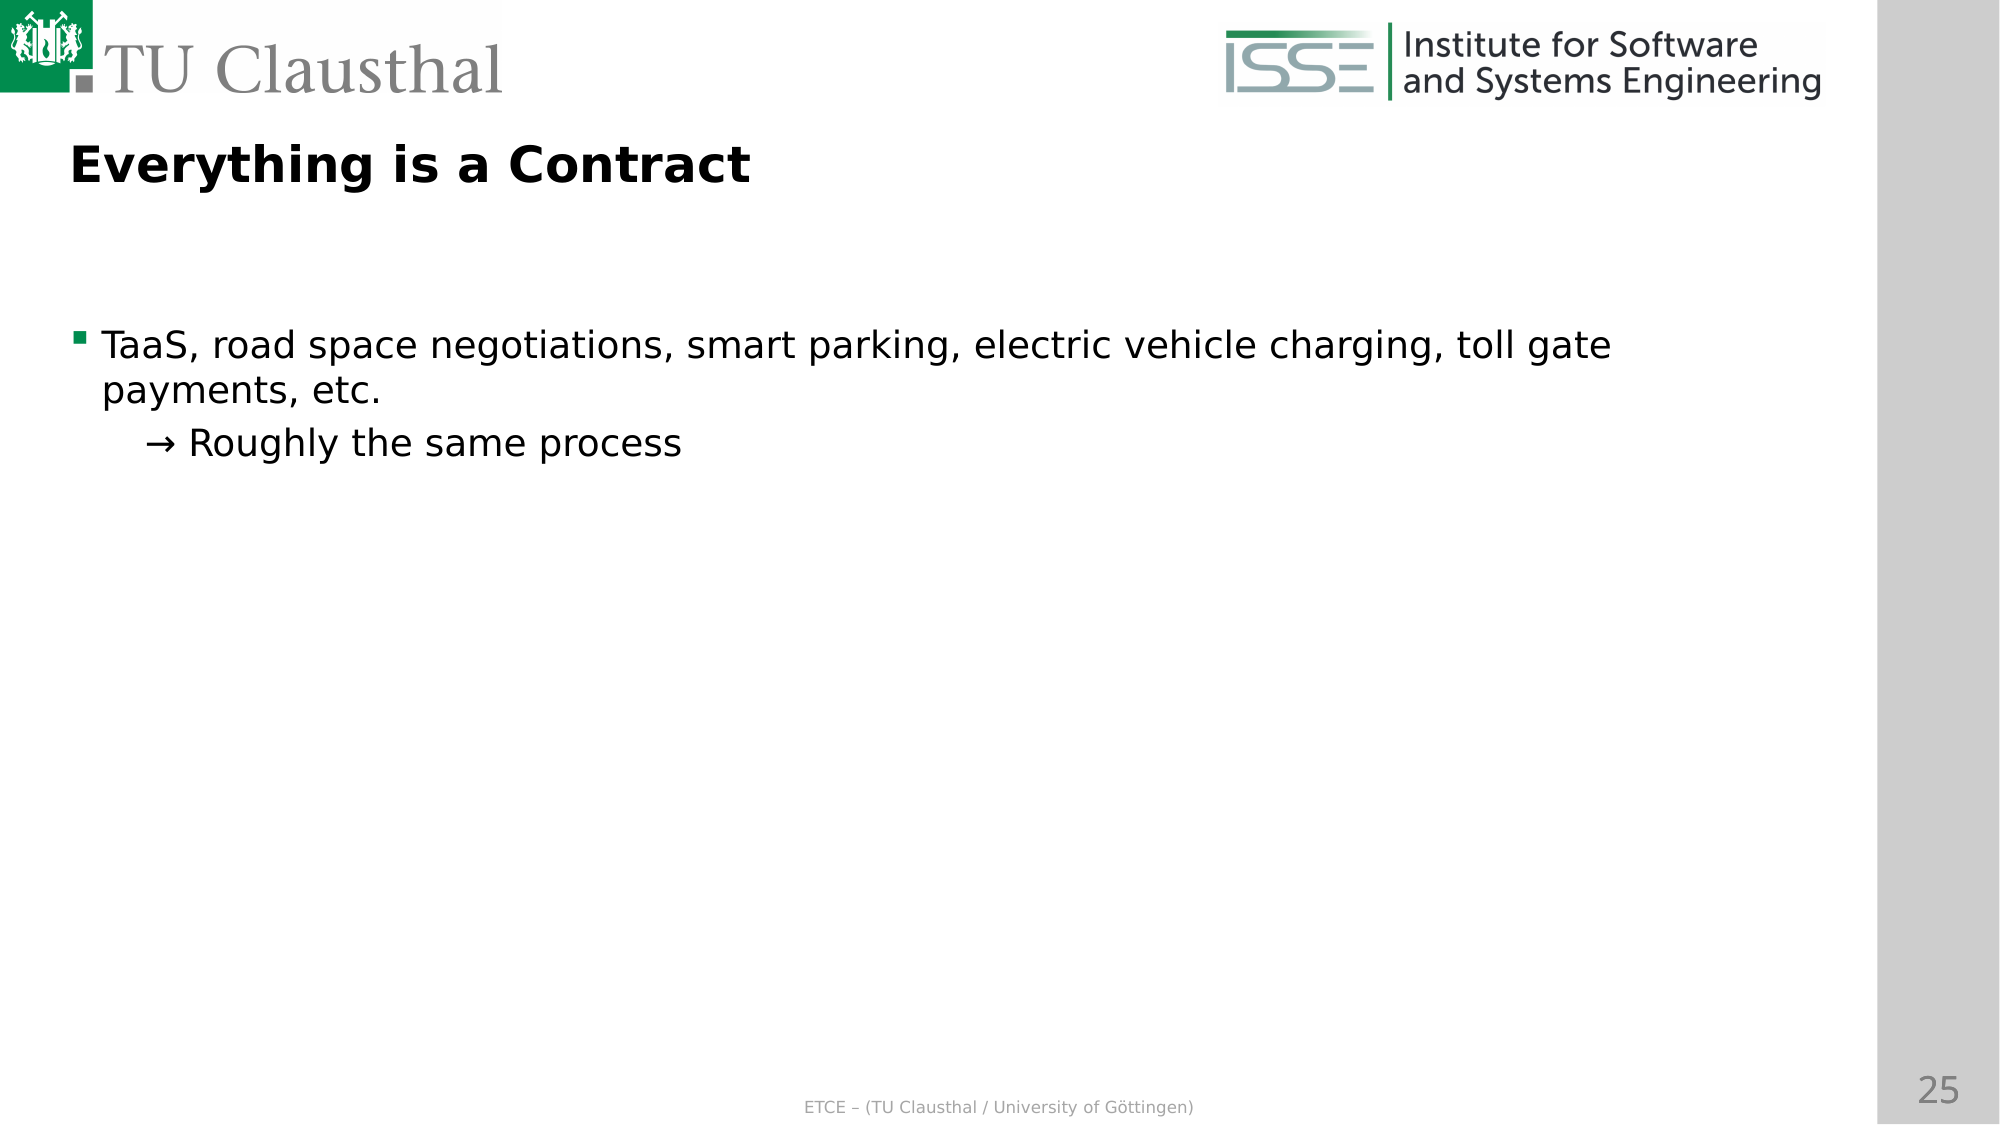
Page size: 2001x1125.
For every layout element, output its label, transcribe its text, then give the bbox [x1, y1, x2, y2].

picture [1218, 22, 1826, 107]
text_box TaaS, road space negotiations, smart parking, electric vehicle charging, toll gate payments, etc. → Roughly the same process What are the similarities? Can we model all steps as a contractual process? Why would we want to do that? Abstraction towards a general lifecycle for value exchange, collaborations, and business enactments of the M2X Economy → We stipulate that all M2X-related interactions, transactions, collaborations, and further enactments can be governed and represented using a blockchain-based smart contract. [54, 208, 1819, 1035]
picture [0, 0, 502, 93]
text_box Everything is a Contract [54, 125, 1819, 208]
